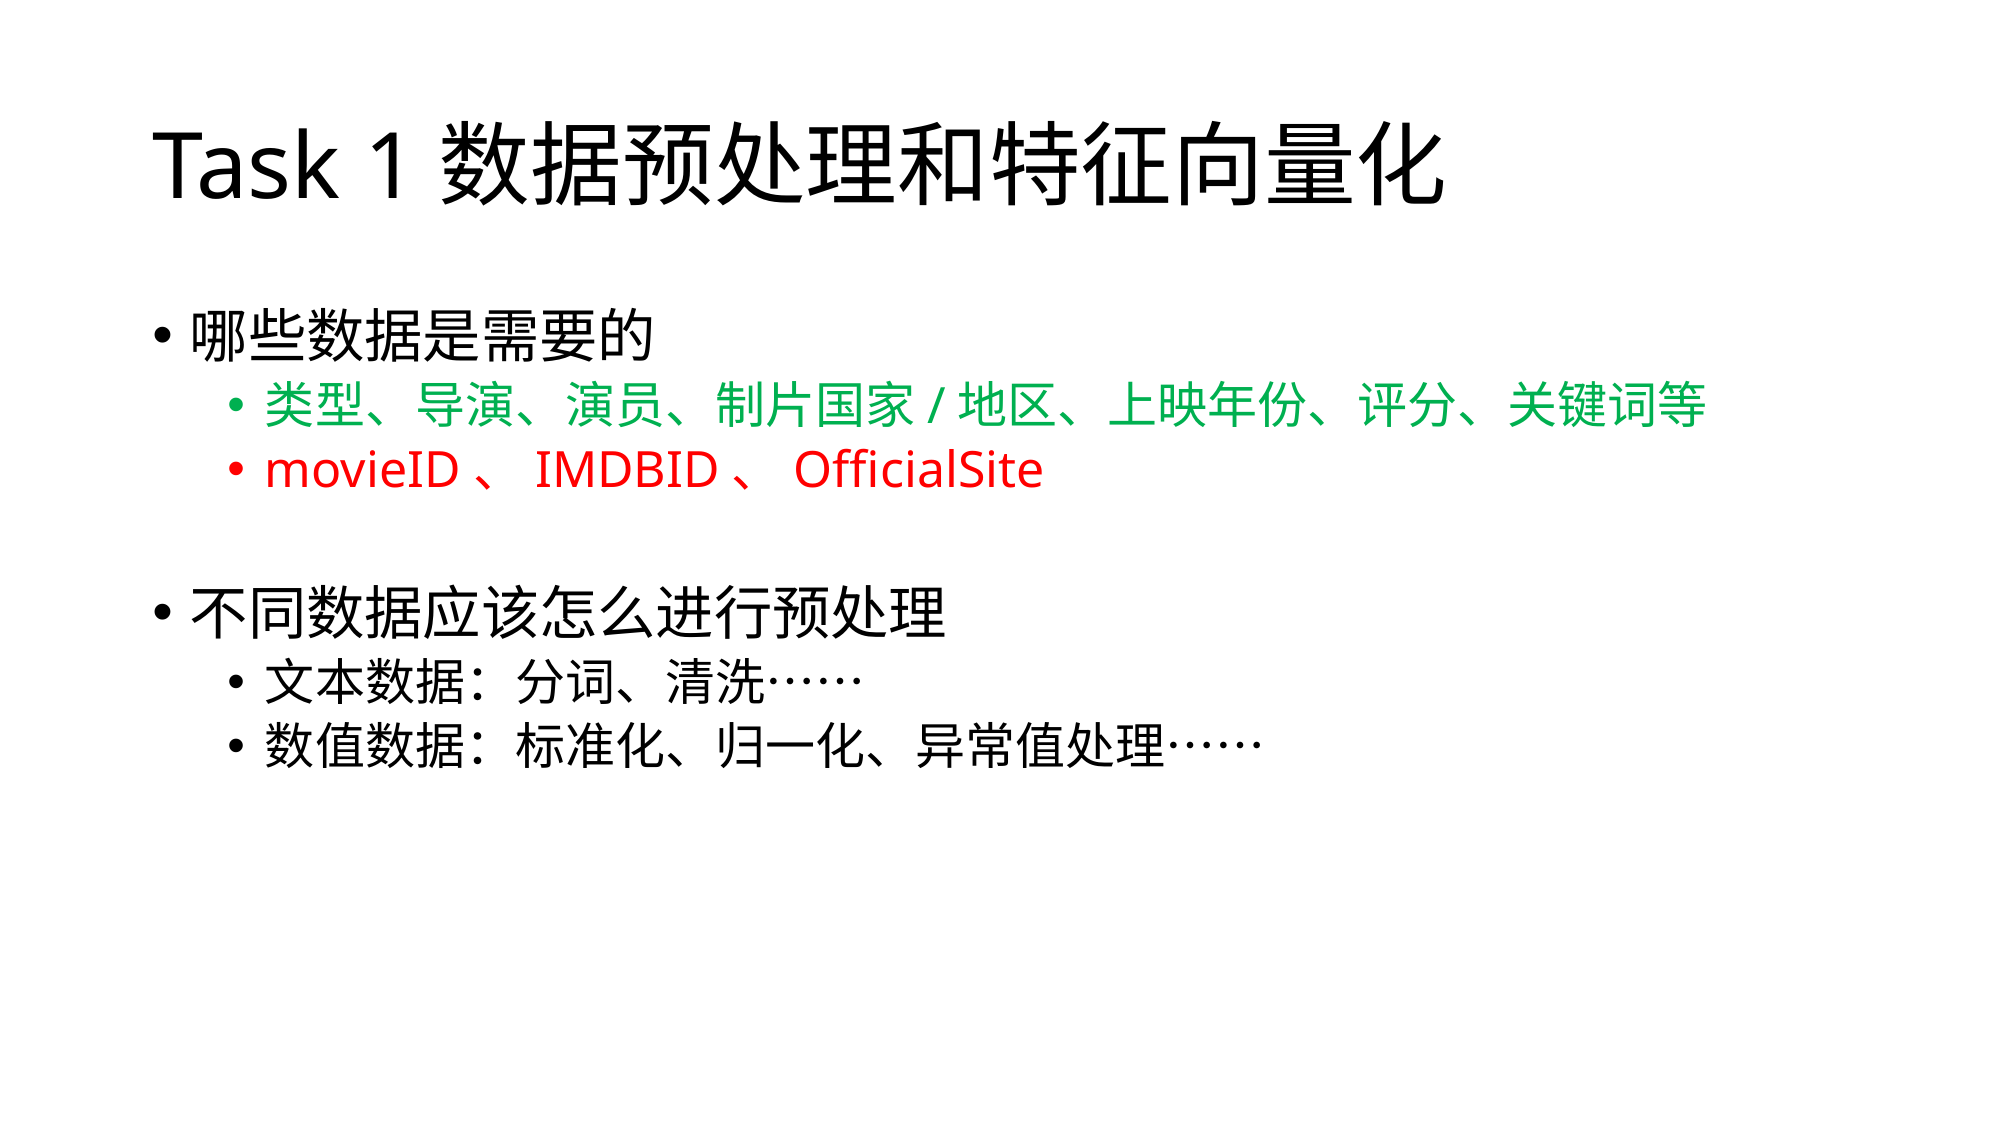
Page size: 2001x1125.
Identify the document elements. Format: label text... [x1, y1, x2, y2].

list 哪些数据是需要的 类型、导演、演员、制片国家/地区、上映年份、评分、关键词等 movieID、IMDBID、OfficialSite 不同数据应该怎么进行预处理 文本数据：分词、清洗…… 数值数据：标准化、归一化、异常值处理…… [137, 299, 1863, 1014]
title Task 1数据预处理和特征向量化 [137, 59, 1863, 278]
